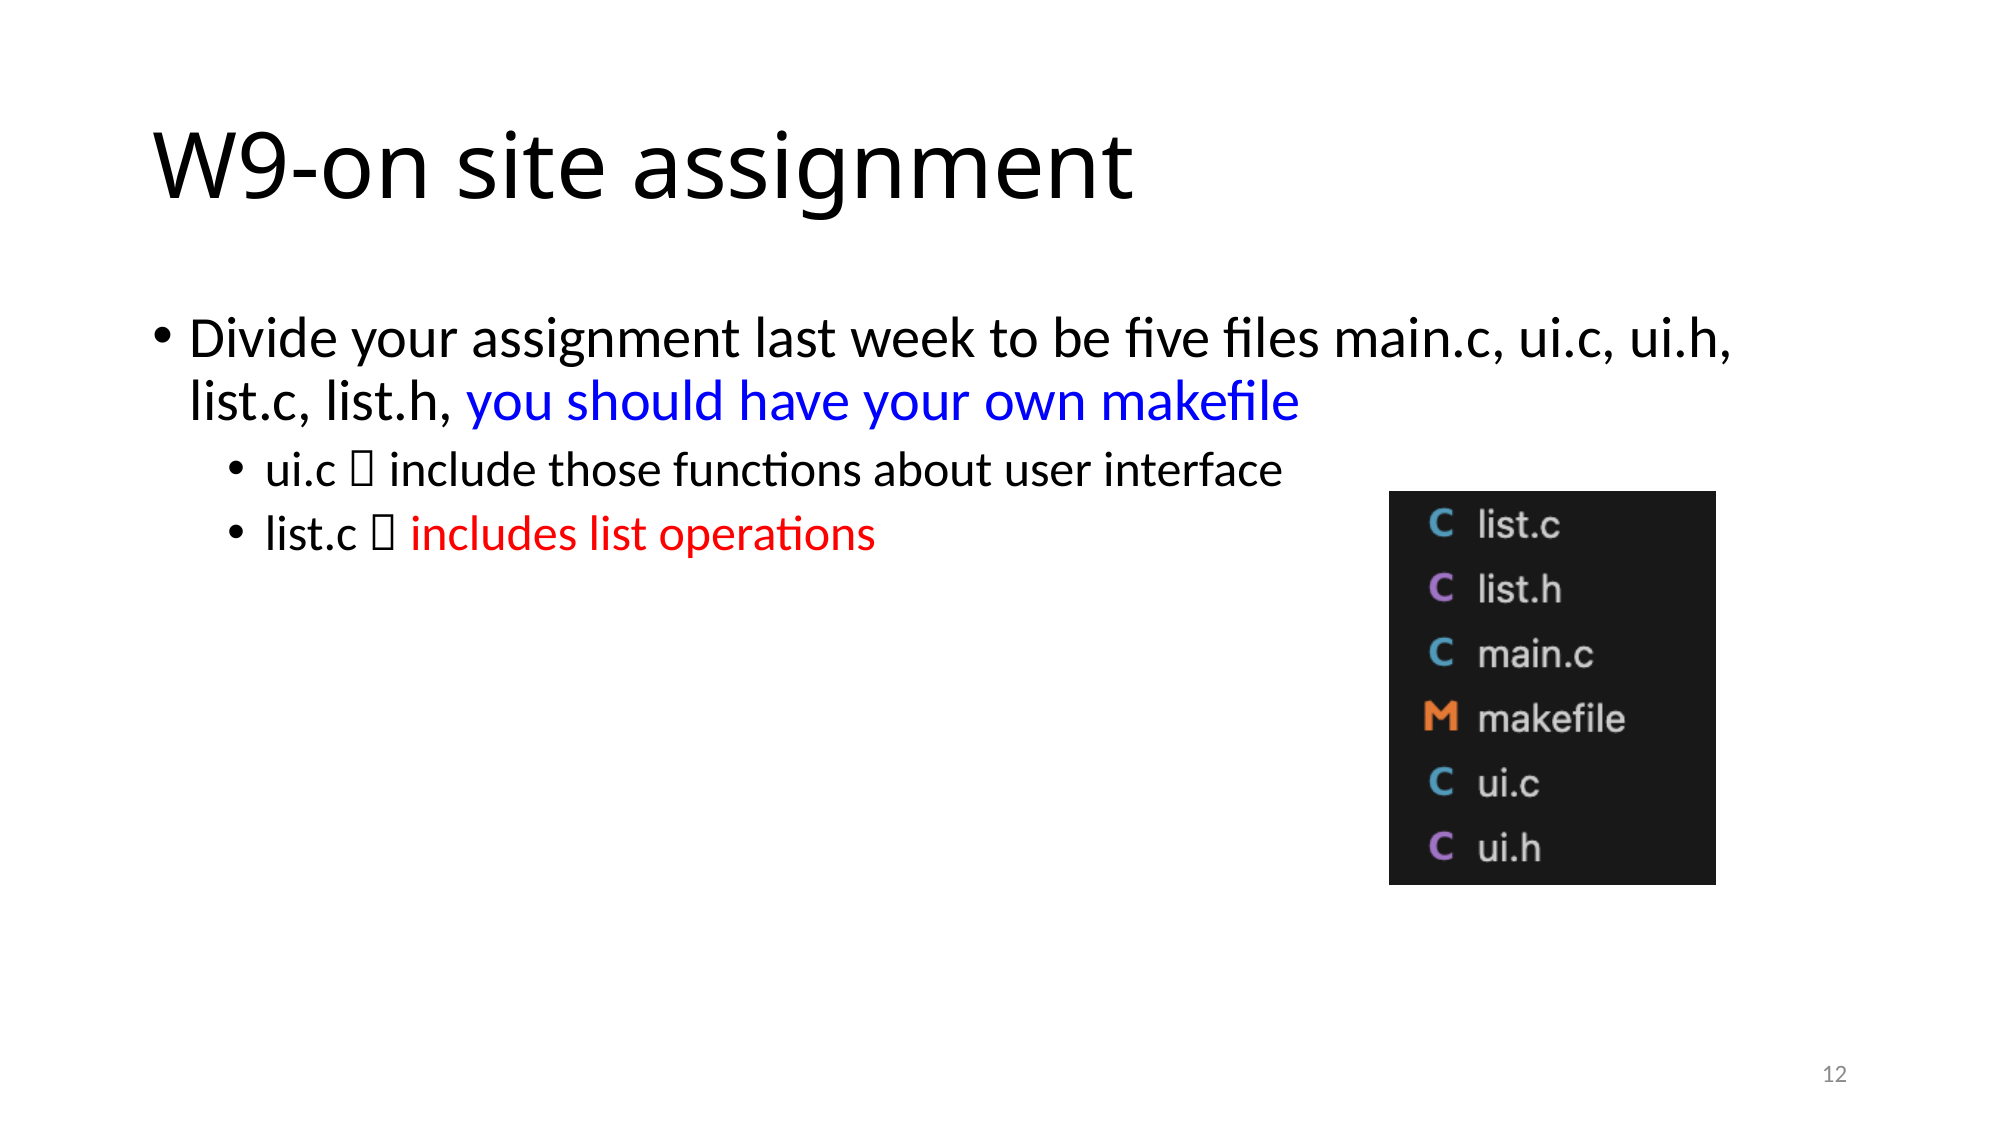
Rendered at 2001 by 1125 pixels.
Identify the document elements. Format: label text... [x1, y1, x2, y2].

slide_number 12 [1412, 1042, 1863, 1103]
title W9-on site assignment [137, 59, 1863, 278]
picture [1389, 491, 1716, 885]
list Divide your assignment last week to be five files main.c, ui.c, ui.h, list.c, list.h, you should have your own makefile ui.c  include those functions about user interface list.c  includes list operations [137, 299, 1863, 1014]
